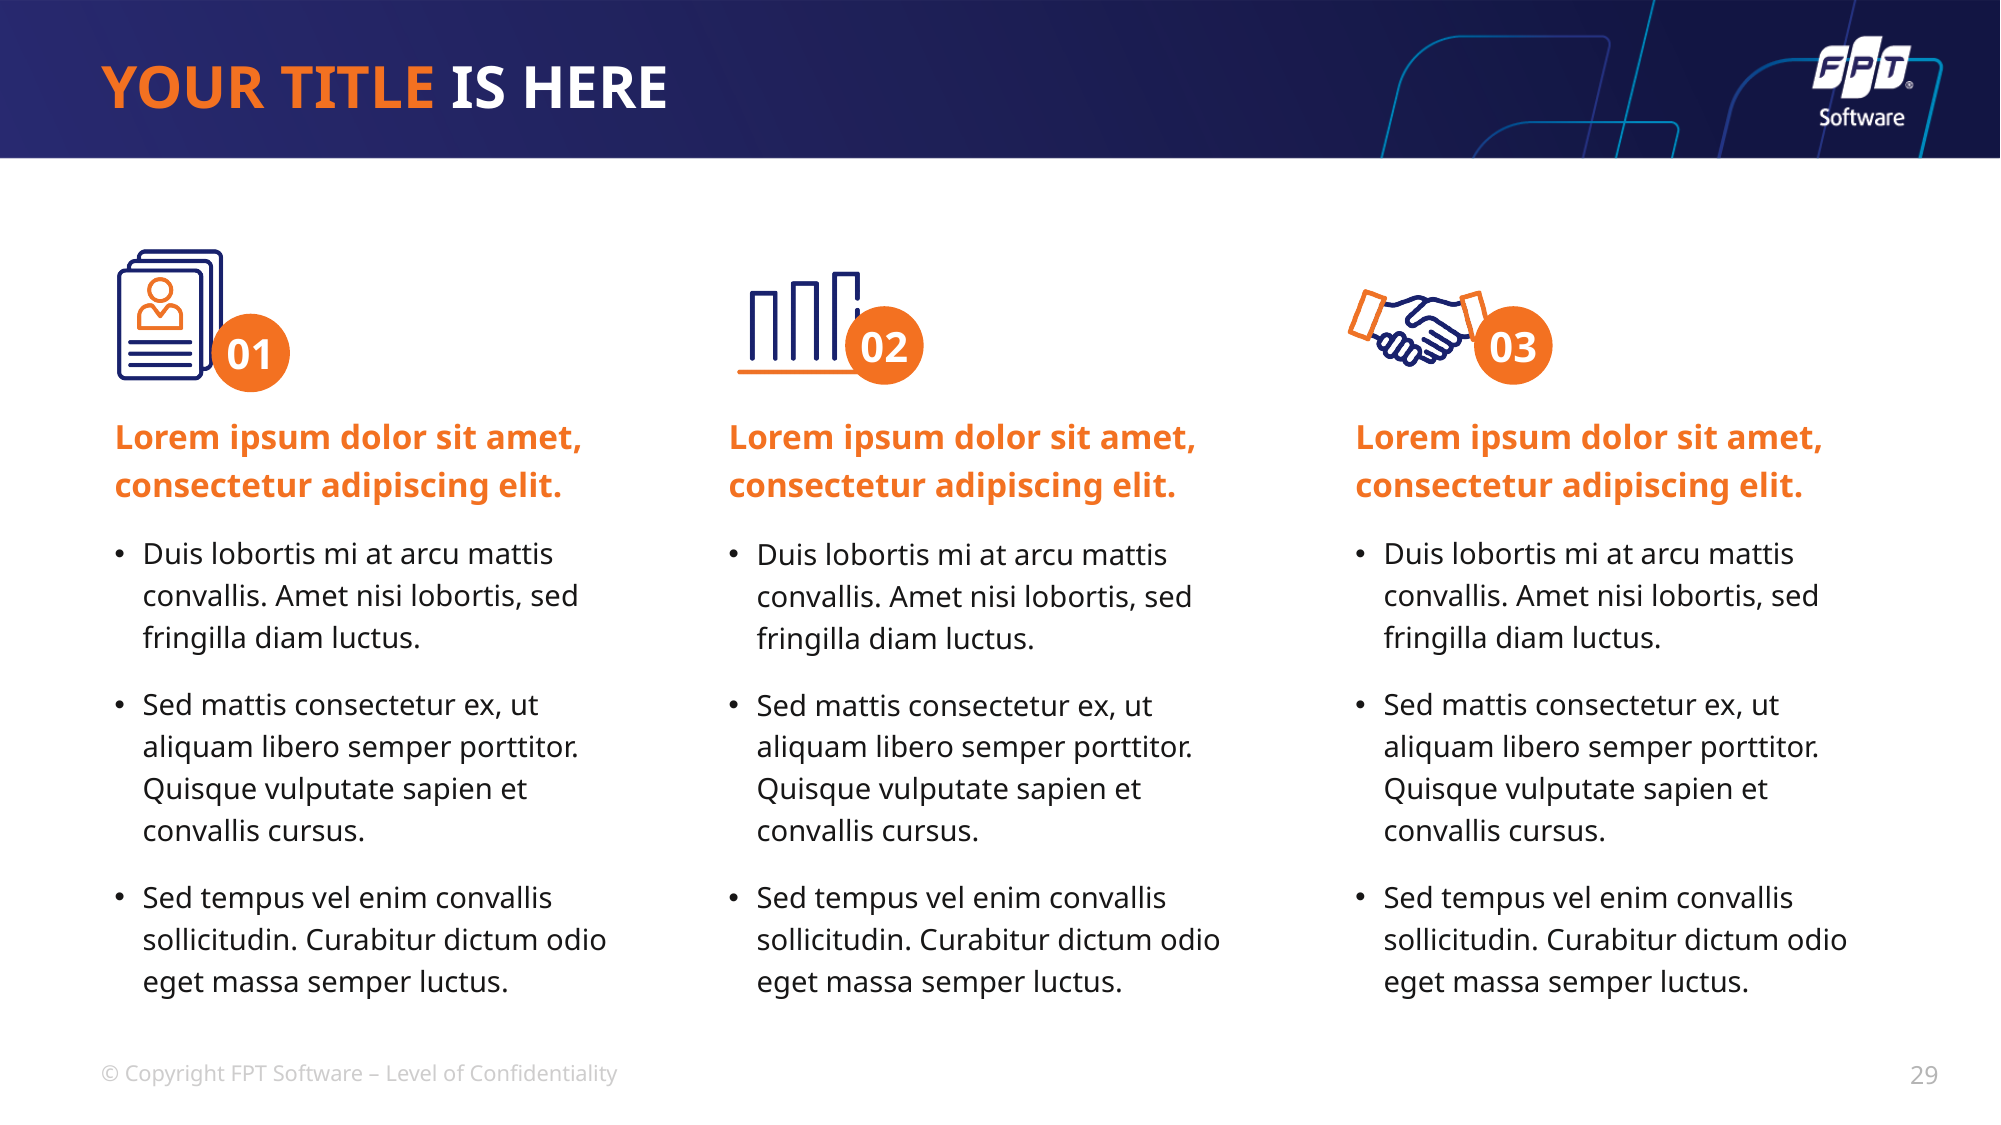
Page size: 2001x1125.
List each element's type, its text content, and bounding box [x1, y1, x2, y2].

picture [726, 243, 885, 402]
text_box Lorem ipsum dolor sit amet, consectetur adipiscing elit. Duis lobortis mi at arcu mattis convallis. Amet nisi lobortis, sed fringilla diam luctus. Sed mattis consectetur ex, ut aliquam libero semper porttitor. Quisque vulputate sapien et convallis cursus. Sed tempus vel enim convallis sollicitudin. Curabitur dictum odio eget massa semper luctus. [713, 400, 1264, 1078]
text_box Lorem ipsum dolor sit amet, consectetur adipiscing elit. Duis lobortis mi at arcu mattis convallis. Amet nisi lobortis, sed fringilla diam luctus. Sed mattis consectetur ex, ut aliquam libero semper porttitor. Quisque vulputate sapien et convallis cursus. Sed tempus vel enim convallis sollicitudin. Curabitur dictum odio eget massa semper luctus. [99, 400, 650, 1078]
text_box 03 [1499, 305, 1554, 386]
picture [99, 245, 239, 384]
picture [1627, 0, 2000, 159]
text_box Lorem ipsum dolor sit amet, consectetur adipiscing elit. Duis lobortis mi at arcu mattis convallis. Amet nisi lobortis, sed fringilla diam luctus. Sed mattis consectetur ex, ut aliquam libero semper porttitor. Quisque vulputate sapien et convallis cursus. Sed tempus vel enim convallis sollicitudin. Curabitur dictum odio eget massa semper luctus. [1340, 400, 1891, 1078]
slide_number 29 [1855, 1052, 1954, 1094]
picture [1339, 248, 1499, 407]
picture [0, 0, 1676, 159]
text_box 01 [225, 312, 291, 394]
text_box 02 [885, 305, 925, 386]
